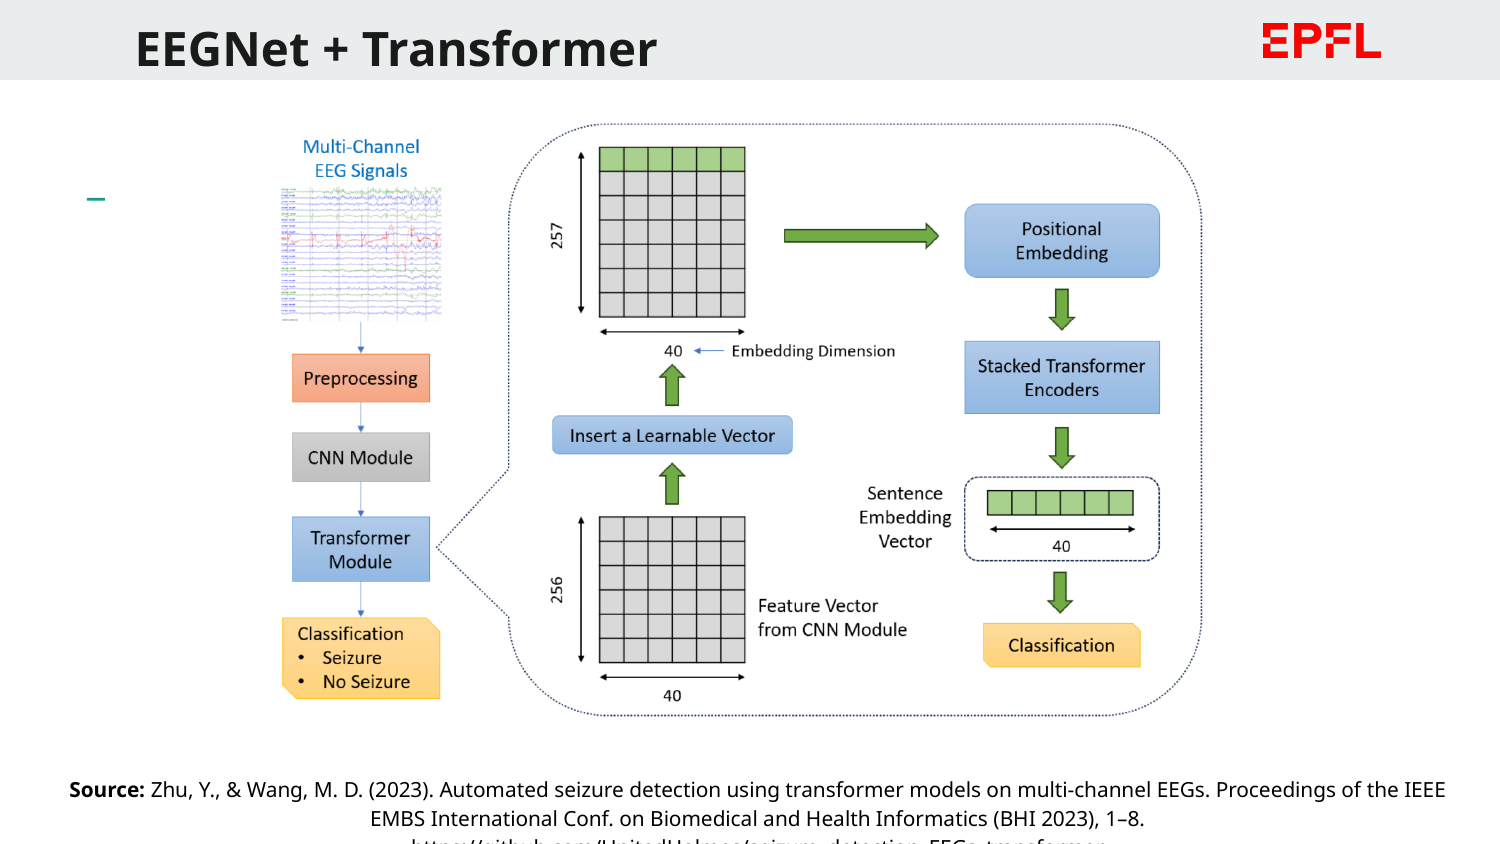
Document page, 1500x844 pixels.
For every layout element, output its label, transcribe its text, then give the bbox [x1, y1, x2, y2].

title EEGNet + Transformer [119, 3, 1381, 92]
text_box Source: Zhu, Y., & Wang, M. D. (2023). Automated seizure detection using transformer models on multi-channel EEGs. Proceedings of the IEEE EMBS International Conf. on Biomedical and Health Informatics (BHI 2023), 1–8. https://github.com/UnitedHolmes/seizure_detection_EEGs_transformer [25, 758, 1490, 844]
picture [1263, 22, 1382, 58]
picture [104, 113, 1395, 731]
